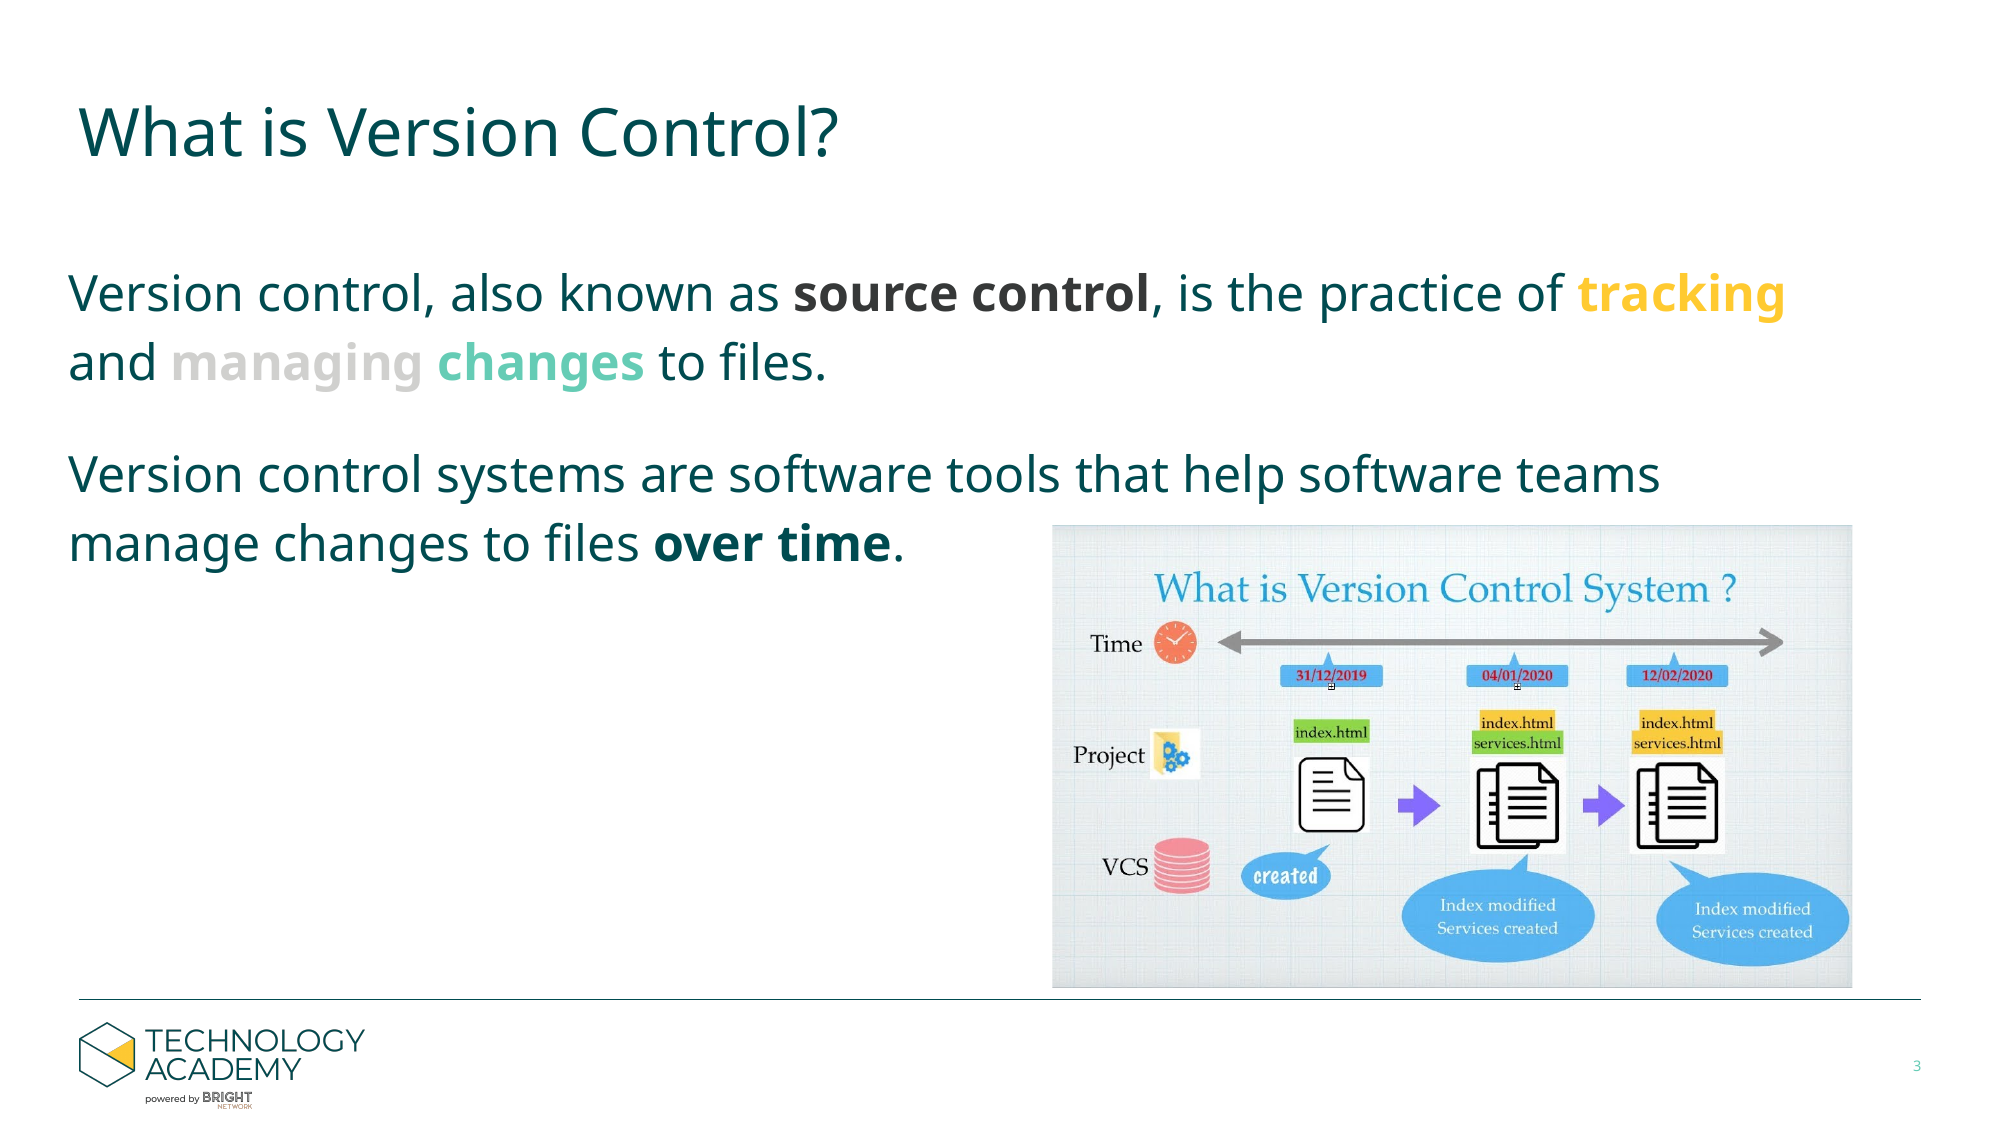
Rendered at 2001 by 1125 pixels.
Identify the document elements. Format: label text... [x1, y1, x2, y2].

title What is Version Control? [78, 90, 1922, 171]
picture [1052, 525, 1853, 988]
slide_number ‹#› [1882, 1049, 1922, 1084]
list Version control, also known as source control, is the practice of tracking and managing changes to files. Version control systems are software tools that help software teams manage changes to files over time. [68, 252, 1853, 989]
picture [79, 1022, 365, 1109]
